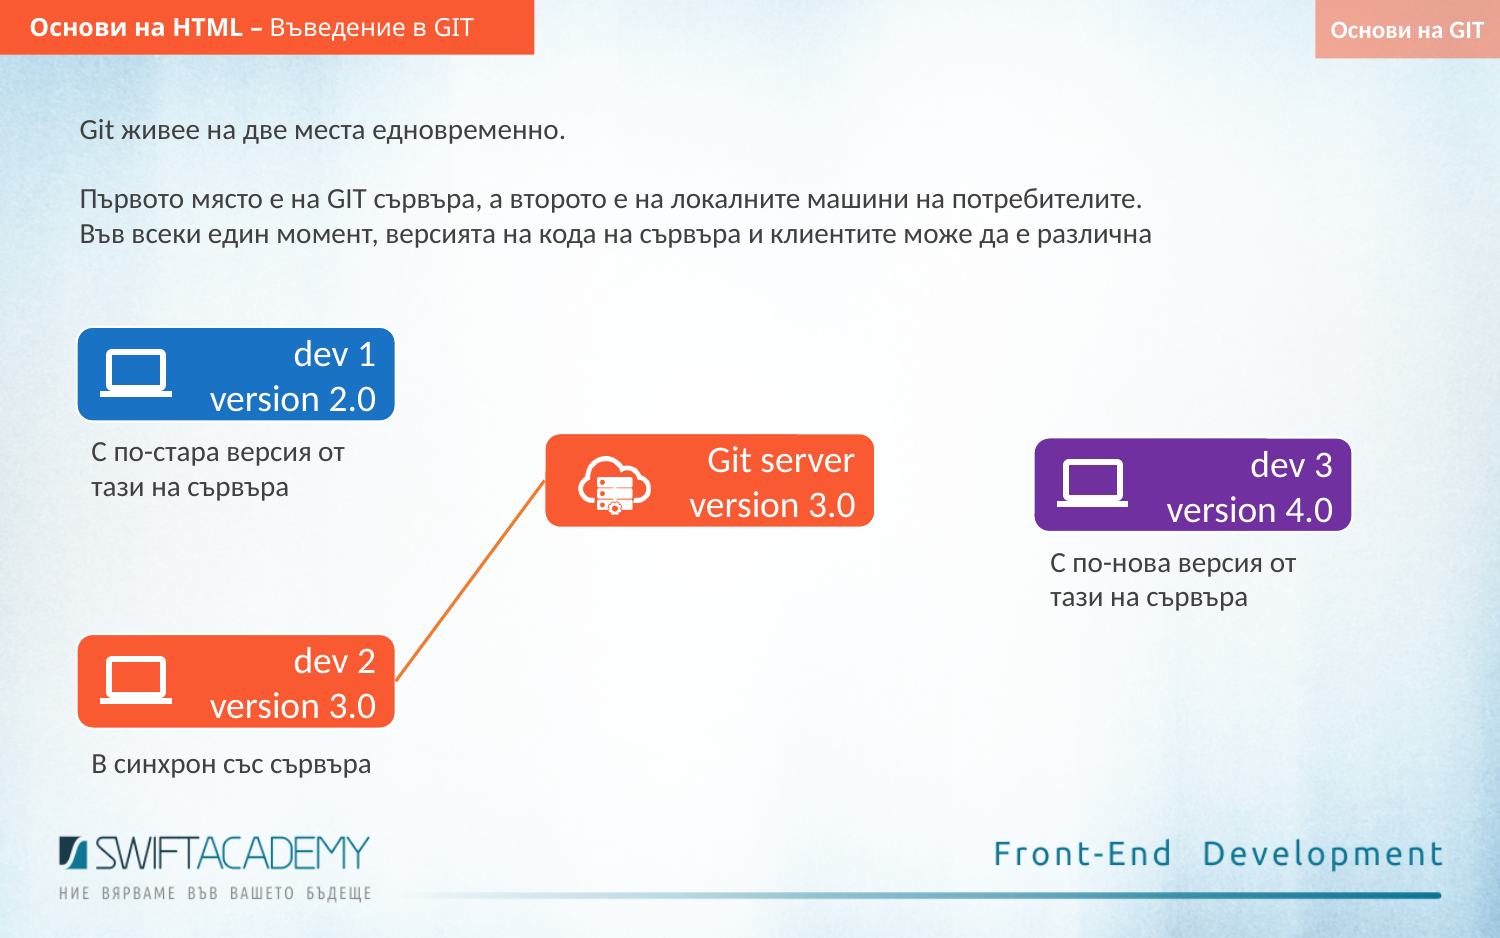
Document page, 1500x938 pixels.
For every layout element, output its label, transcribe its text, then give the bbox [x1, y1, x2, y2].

text_box dev 3 version 4.0 [1032, 436, 1354, 534]
text_box [1314, 0, 1500, 59]
text_box [0, 0, 535, 56]
picture [0, 0, 1500, 938]
text_box Git server version 3.0 [543, 432, 877, 529]
text_box С по-нова версия от тази на сървъра [1035, 535, 1367, 621]
text_box С по-стара версия от тази на сървъра [76, 424, 408, 510]
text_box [395, 480, 545, 682]
text_box dev 2 version 3.0 [75, 632, 397, 730]
text_box Основи на HTML – Въведение в GIT [14, 4, 550, 49]
text_box В синхрон със сървъра [76, 737, 408, 787]
text_box dev 1 version 2.0 [75, 325, 397, 423]
text_box Git живее на две места едновременно. Първото място е на GIT сървъра, а второто е на локалните машини на потребителите. Във всеки един момент, версията на кода на сървъра и клиентите може да е различна [64, 102, 1459, 258]
text_box Основи на GIT [1315, 6, 1500, 52]
